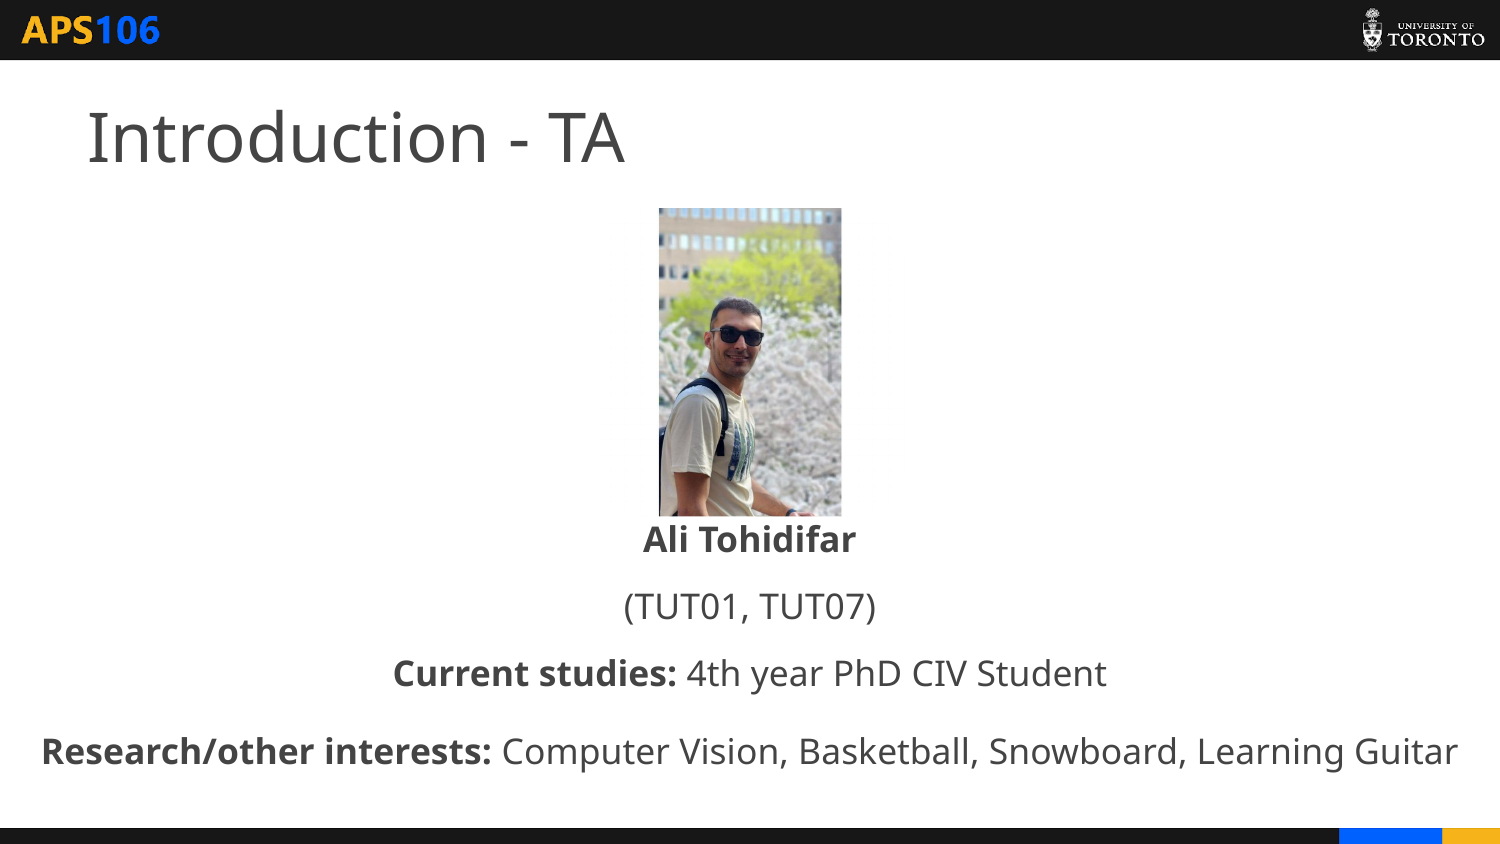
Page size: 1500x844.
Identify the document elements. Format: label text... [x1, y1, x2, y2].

list Ali Tohidifar (TUT01, TUT07) Current studies: 4th year PhD CIV Student Research/other interests: Computer Vision, Basketball, Snowboard, Learning Guitar [23, 516, 1477, 791]
picture [0, 0, 1500, 844]
text_box Introduction - TA [75, 92, 1125, 191]
